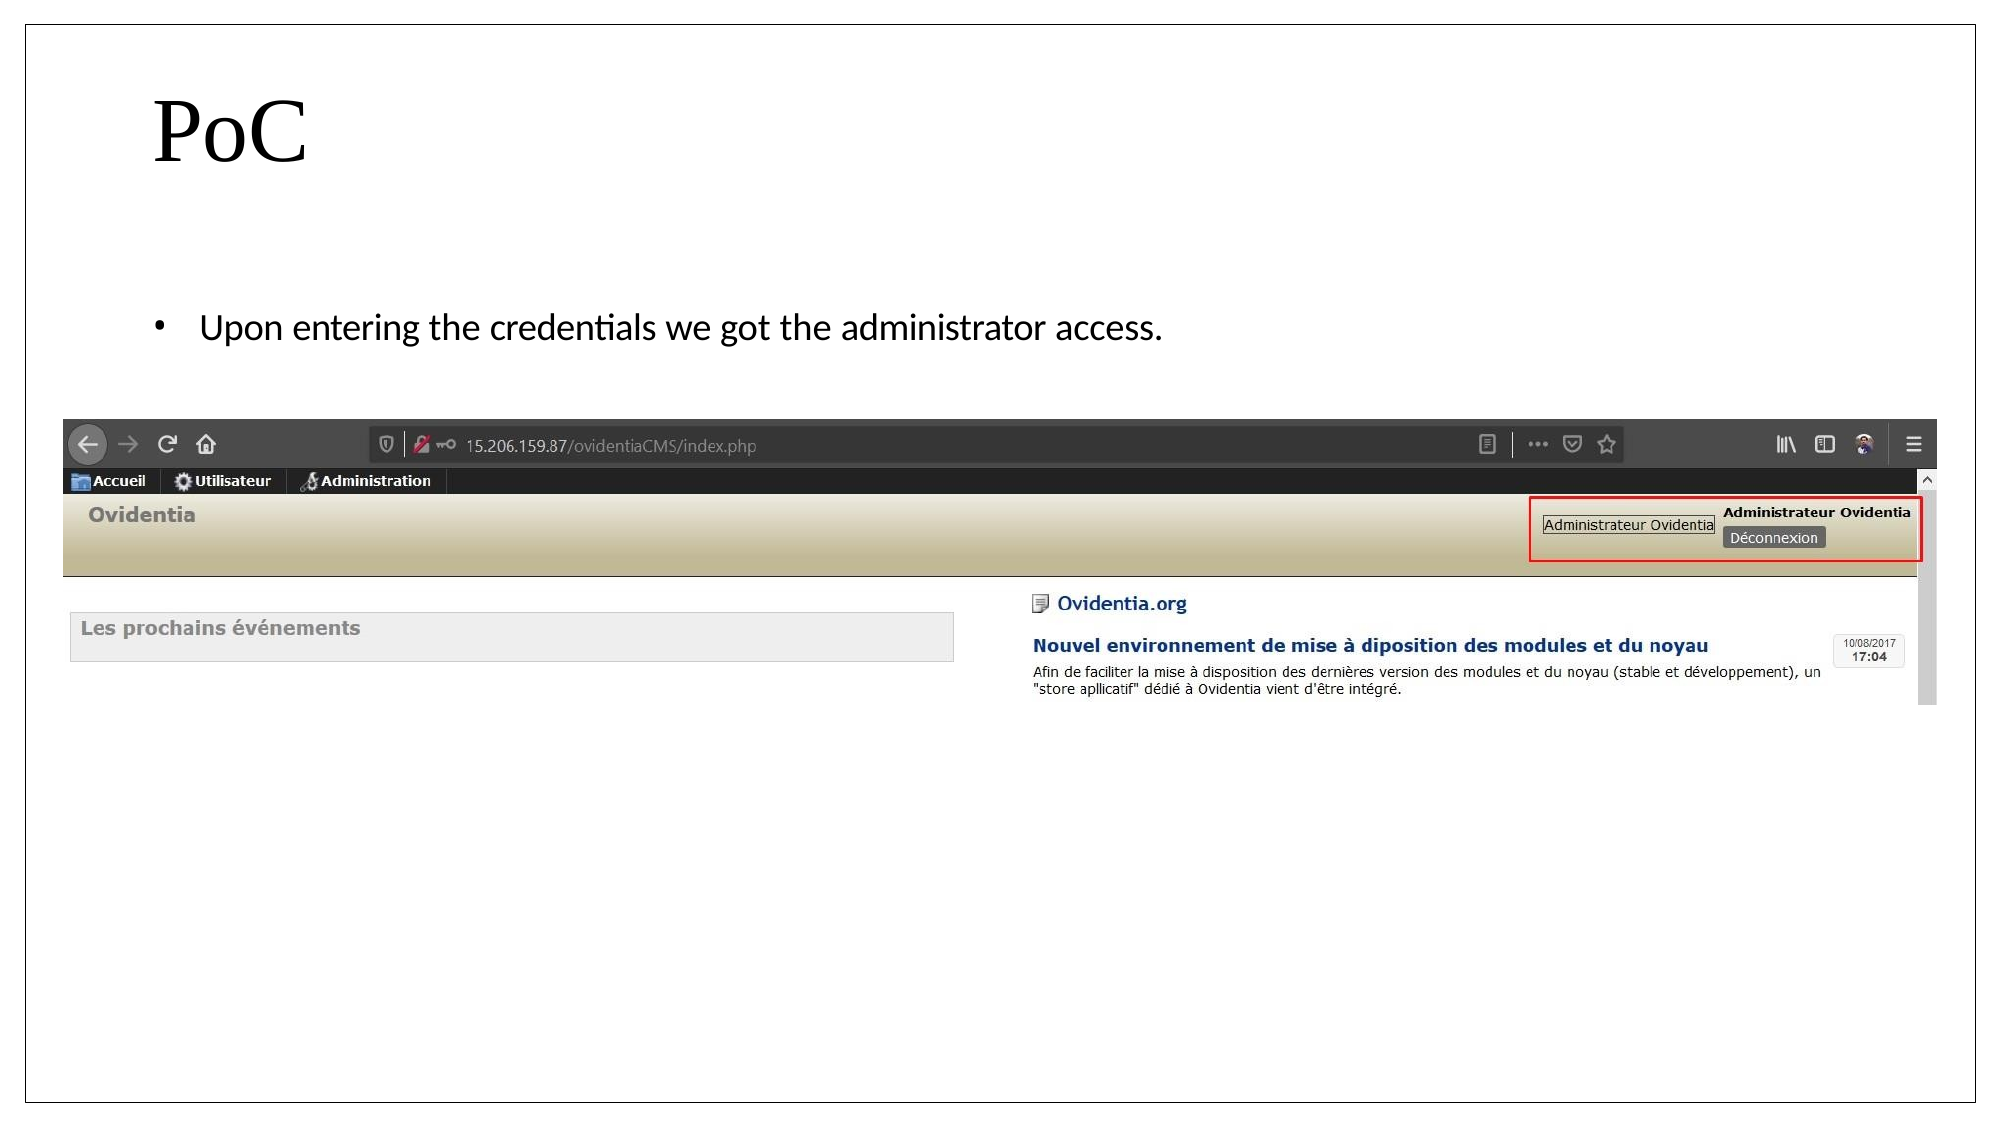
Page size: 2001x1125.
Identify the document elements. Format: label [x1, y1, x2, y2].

text_box [25, 23, 1977, 1104]
